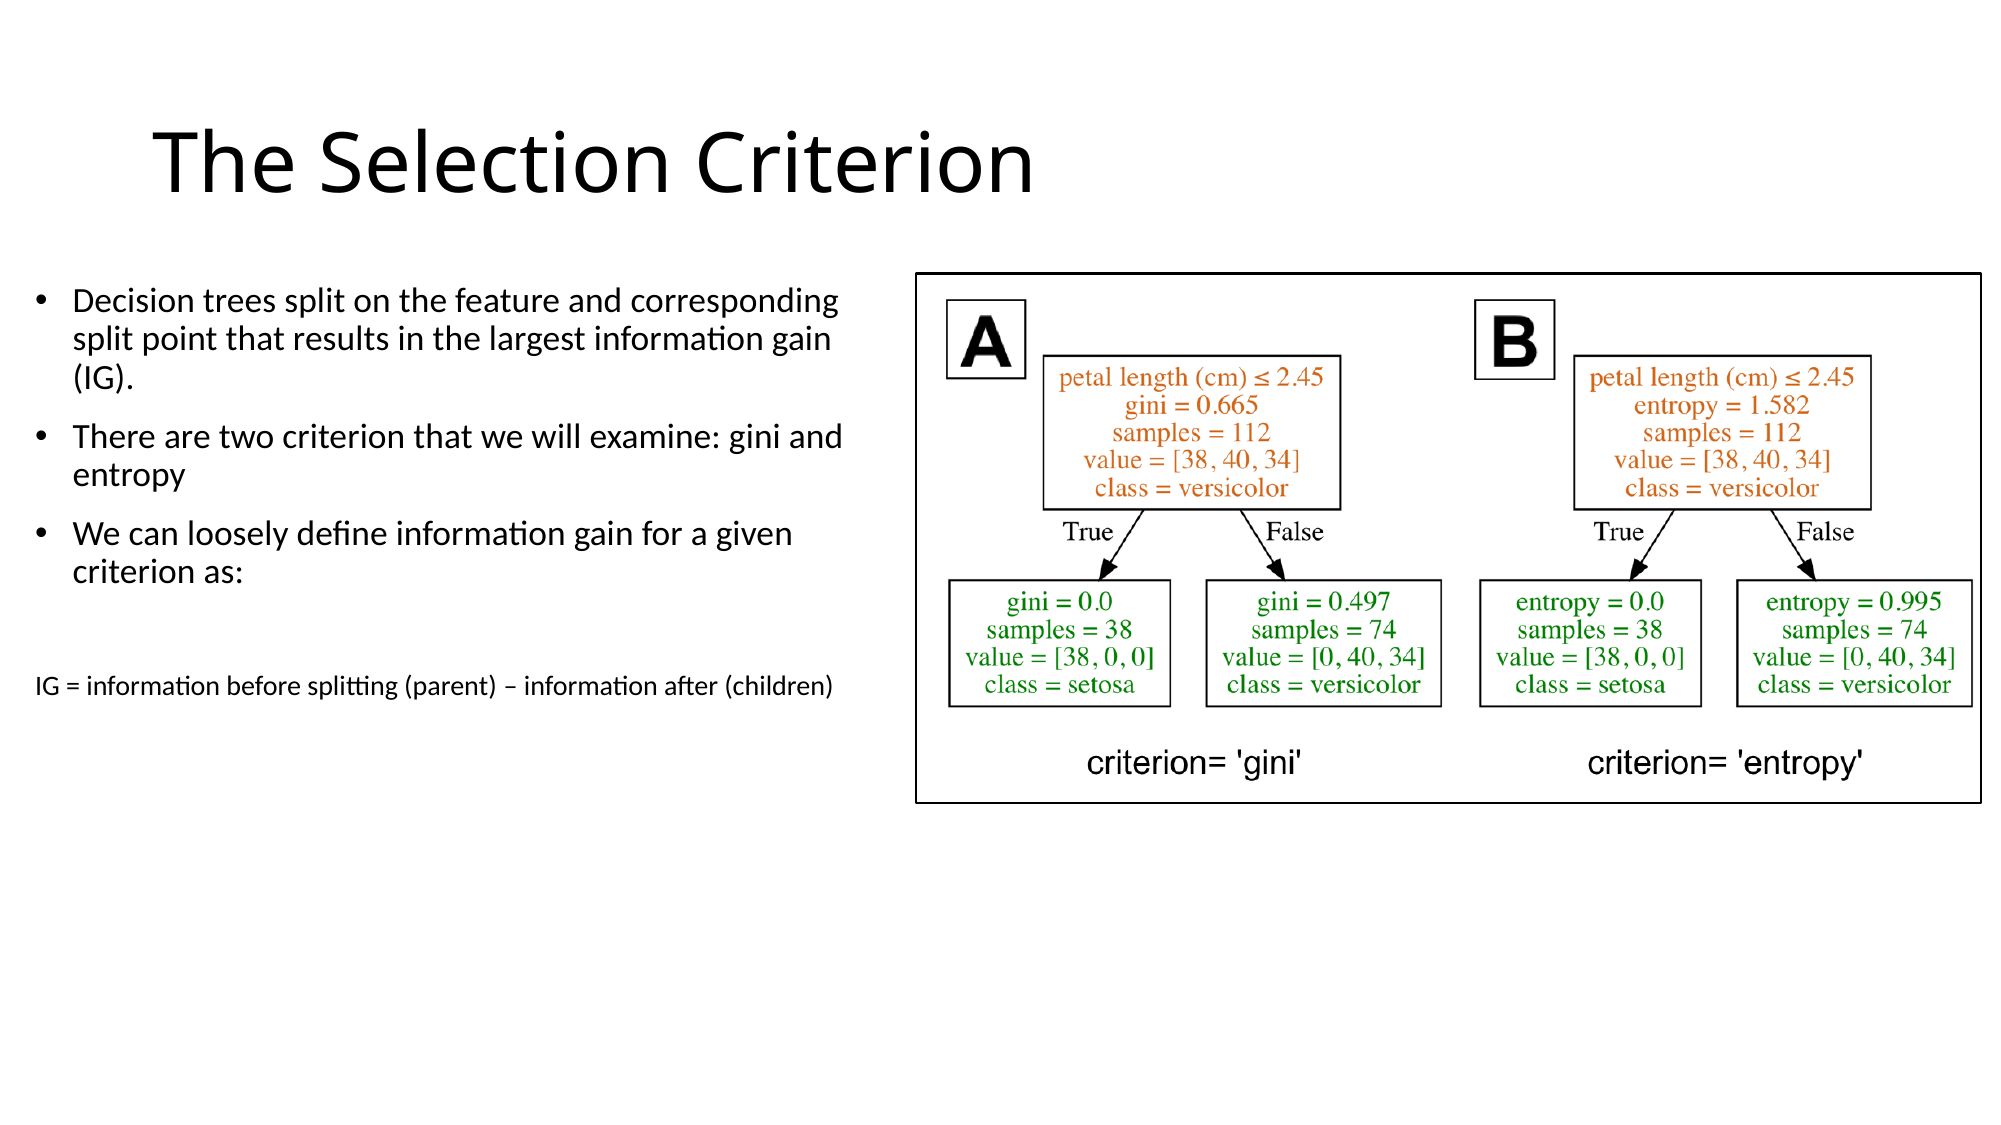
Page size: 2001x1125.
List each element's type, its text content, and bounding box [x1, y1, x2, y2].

list Decision trees split on the feature and corresponding split point that results in the largest information gain (IG). There are two criterion that we will examine: gini and entropy We can loosely define information gain for a given criterion as: IG = information before splitting (parent) – information after (children) [20, 274, 868, 989]
picture [917, 274, 1980, 802]
title The Selection Criterion [137, 57, 1863, 275]
